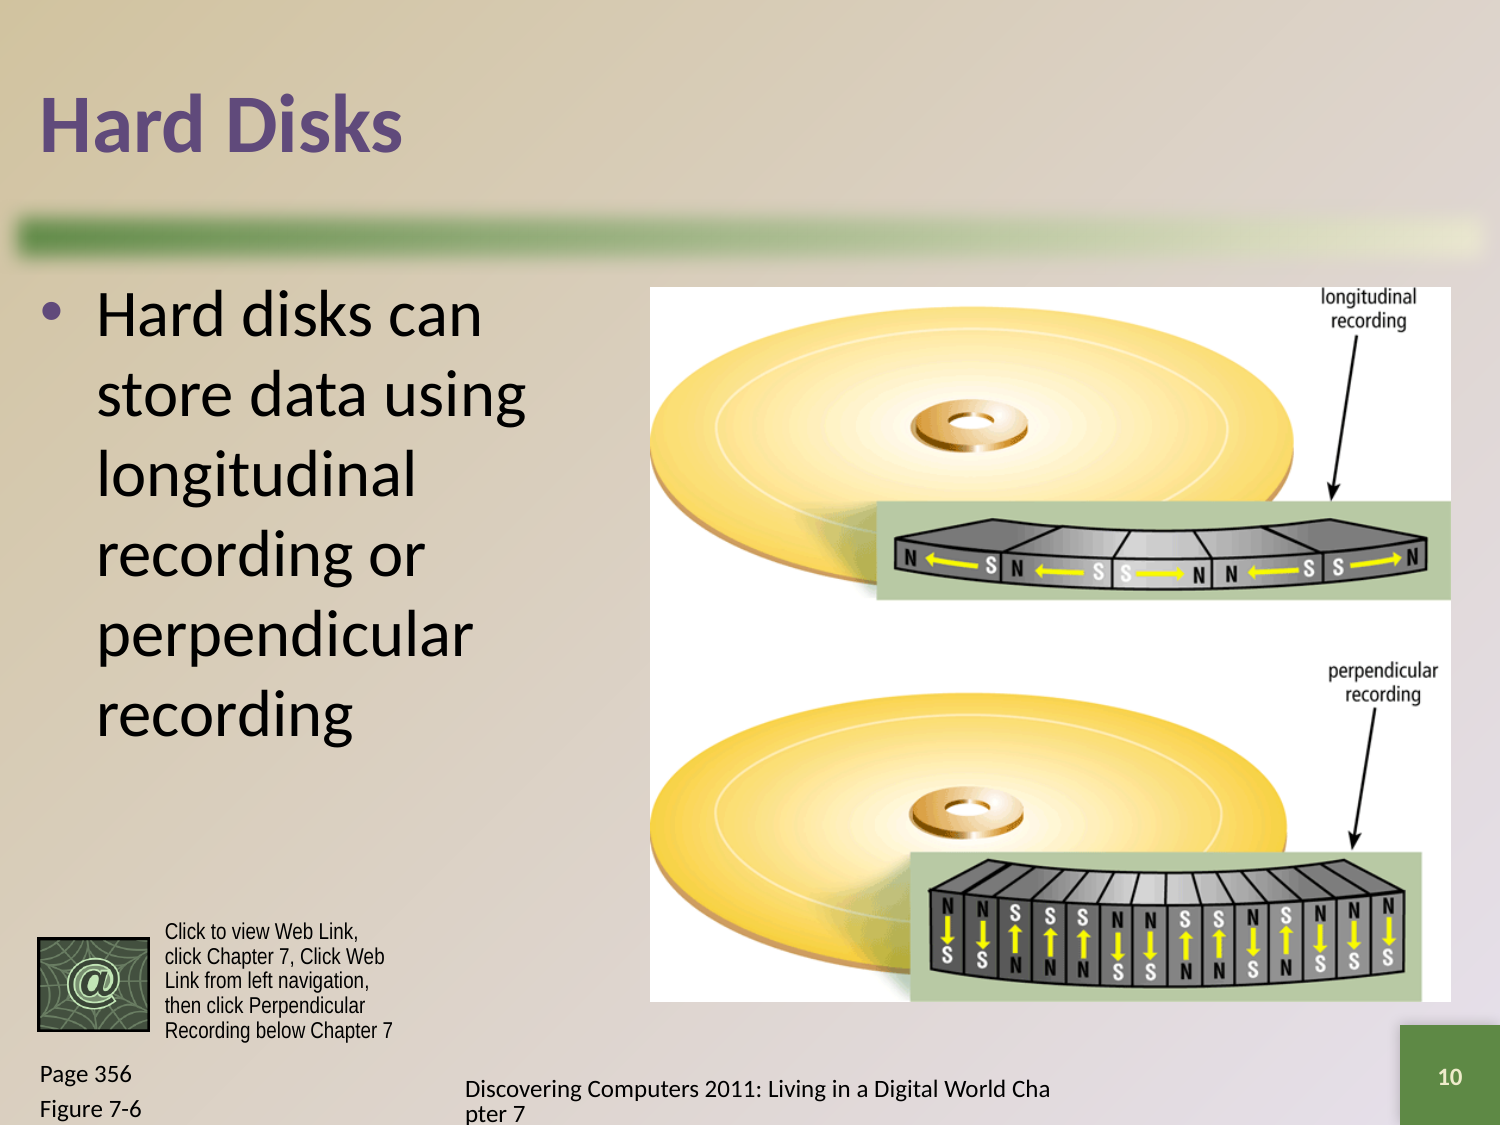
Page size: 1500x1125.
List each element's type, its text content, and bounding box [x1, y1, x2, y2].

list Page 356 Figure 7-6 [24, 1050, 300, 1125]
slide_number 10 [1400, 1025, 1500, 1125]
footer Discovering Computers 2011: Living in a Digital World Chapter 7 [450, 1050, 1075, 1125]
list Hard disks can store data using longitudinal recording or perpendicular recording [24, 262, 613, 1025]
picture [649, 287, 1451, 1002]
title Hard Disks [24, 24, 1475, 213]
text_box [37, 912, 438, 1053]
